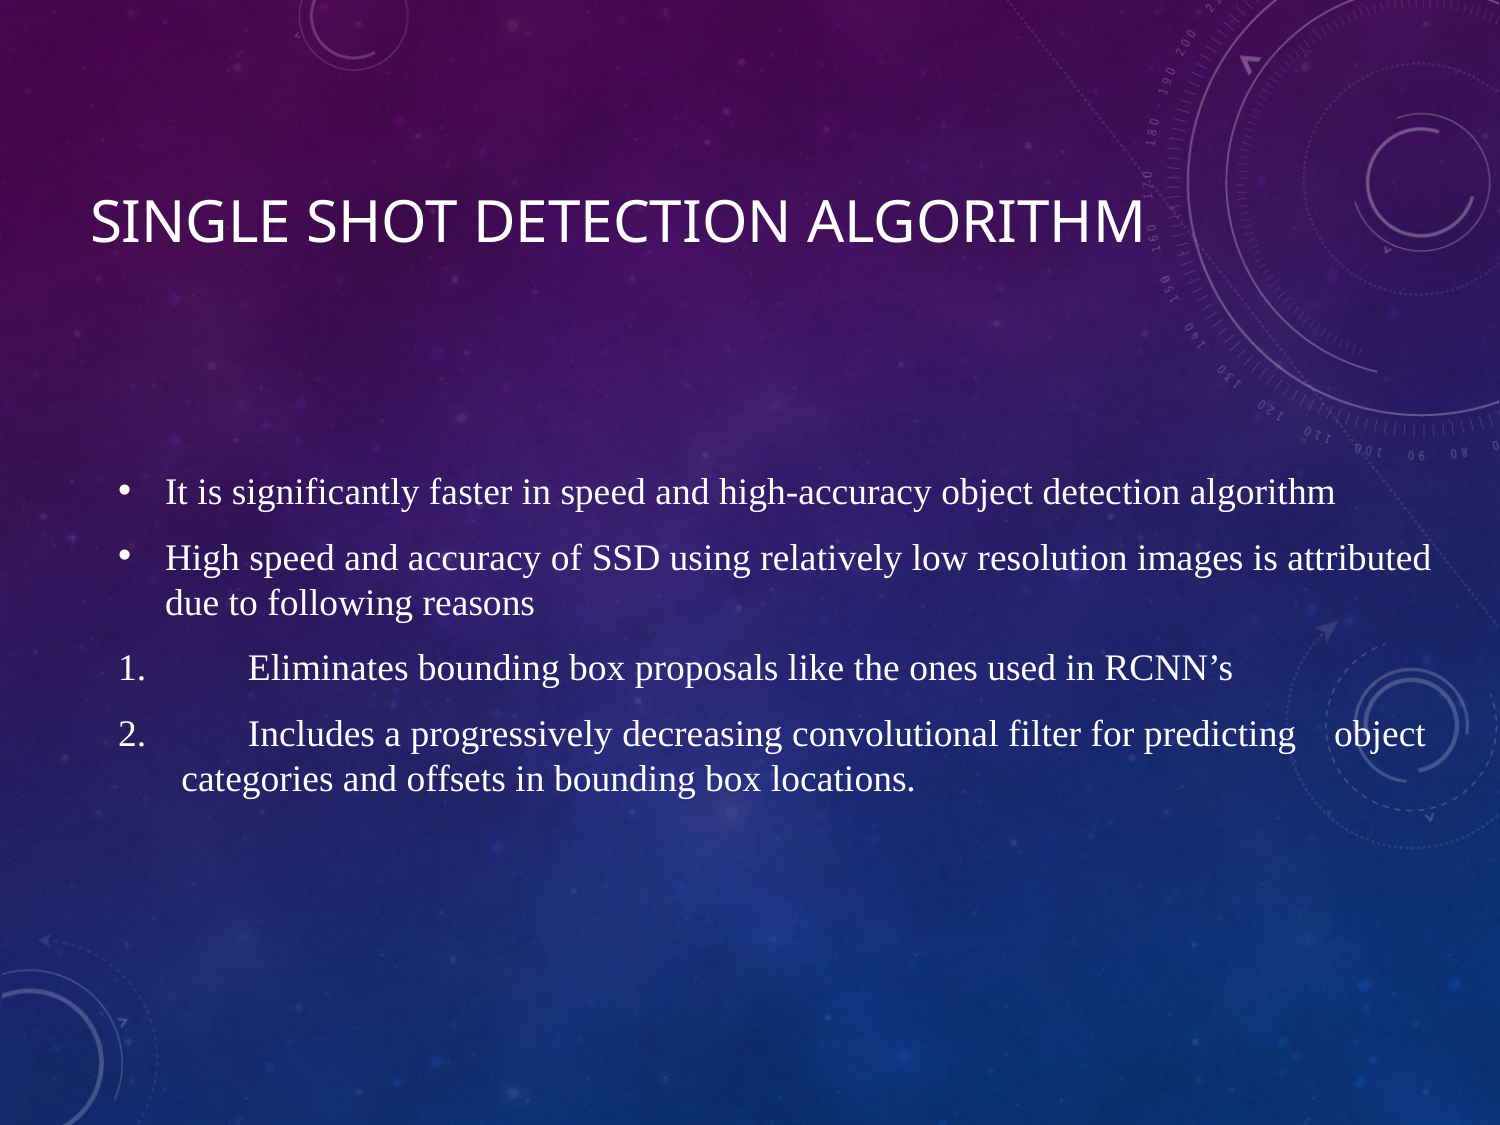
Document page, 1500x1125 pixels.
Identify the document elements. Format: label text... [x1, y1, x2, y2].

title Single shot Detection Algorithm [75, 99, 1350, 339]
list It is significantly faster in speed and high-accuracy object detection algorithm High speed and accuracy of SSD using relatively low resolution images is attributed due to following reasons Eliminates bounding box proposals like the ones used in RCNN’s Includes a progressively decreasing convolutional filter for predicting object categories and offsets in bounding box locations. [103, 365, 1480, 901]
picture [0, 0, 1500, 1125]
